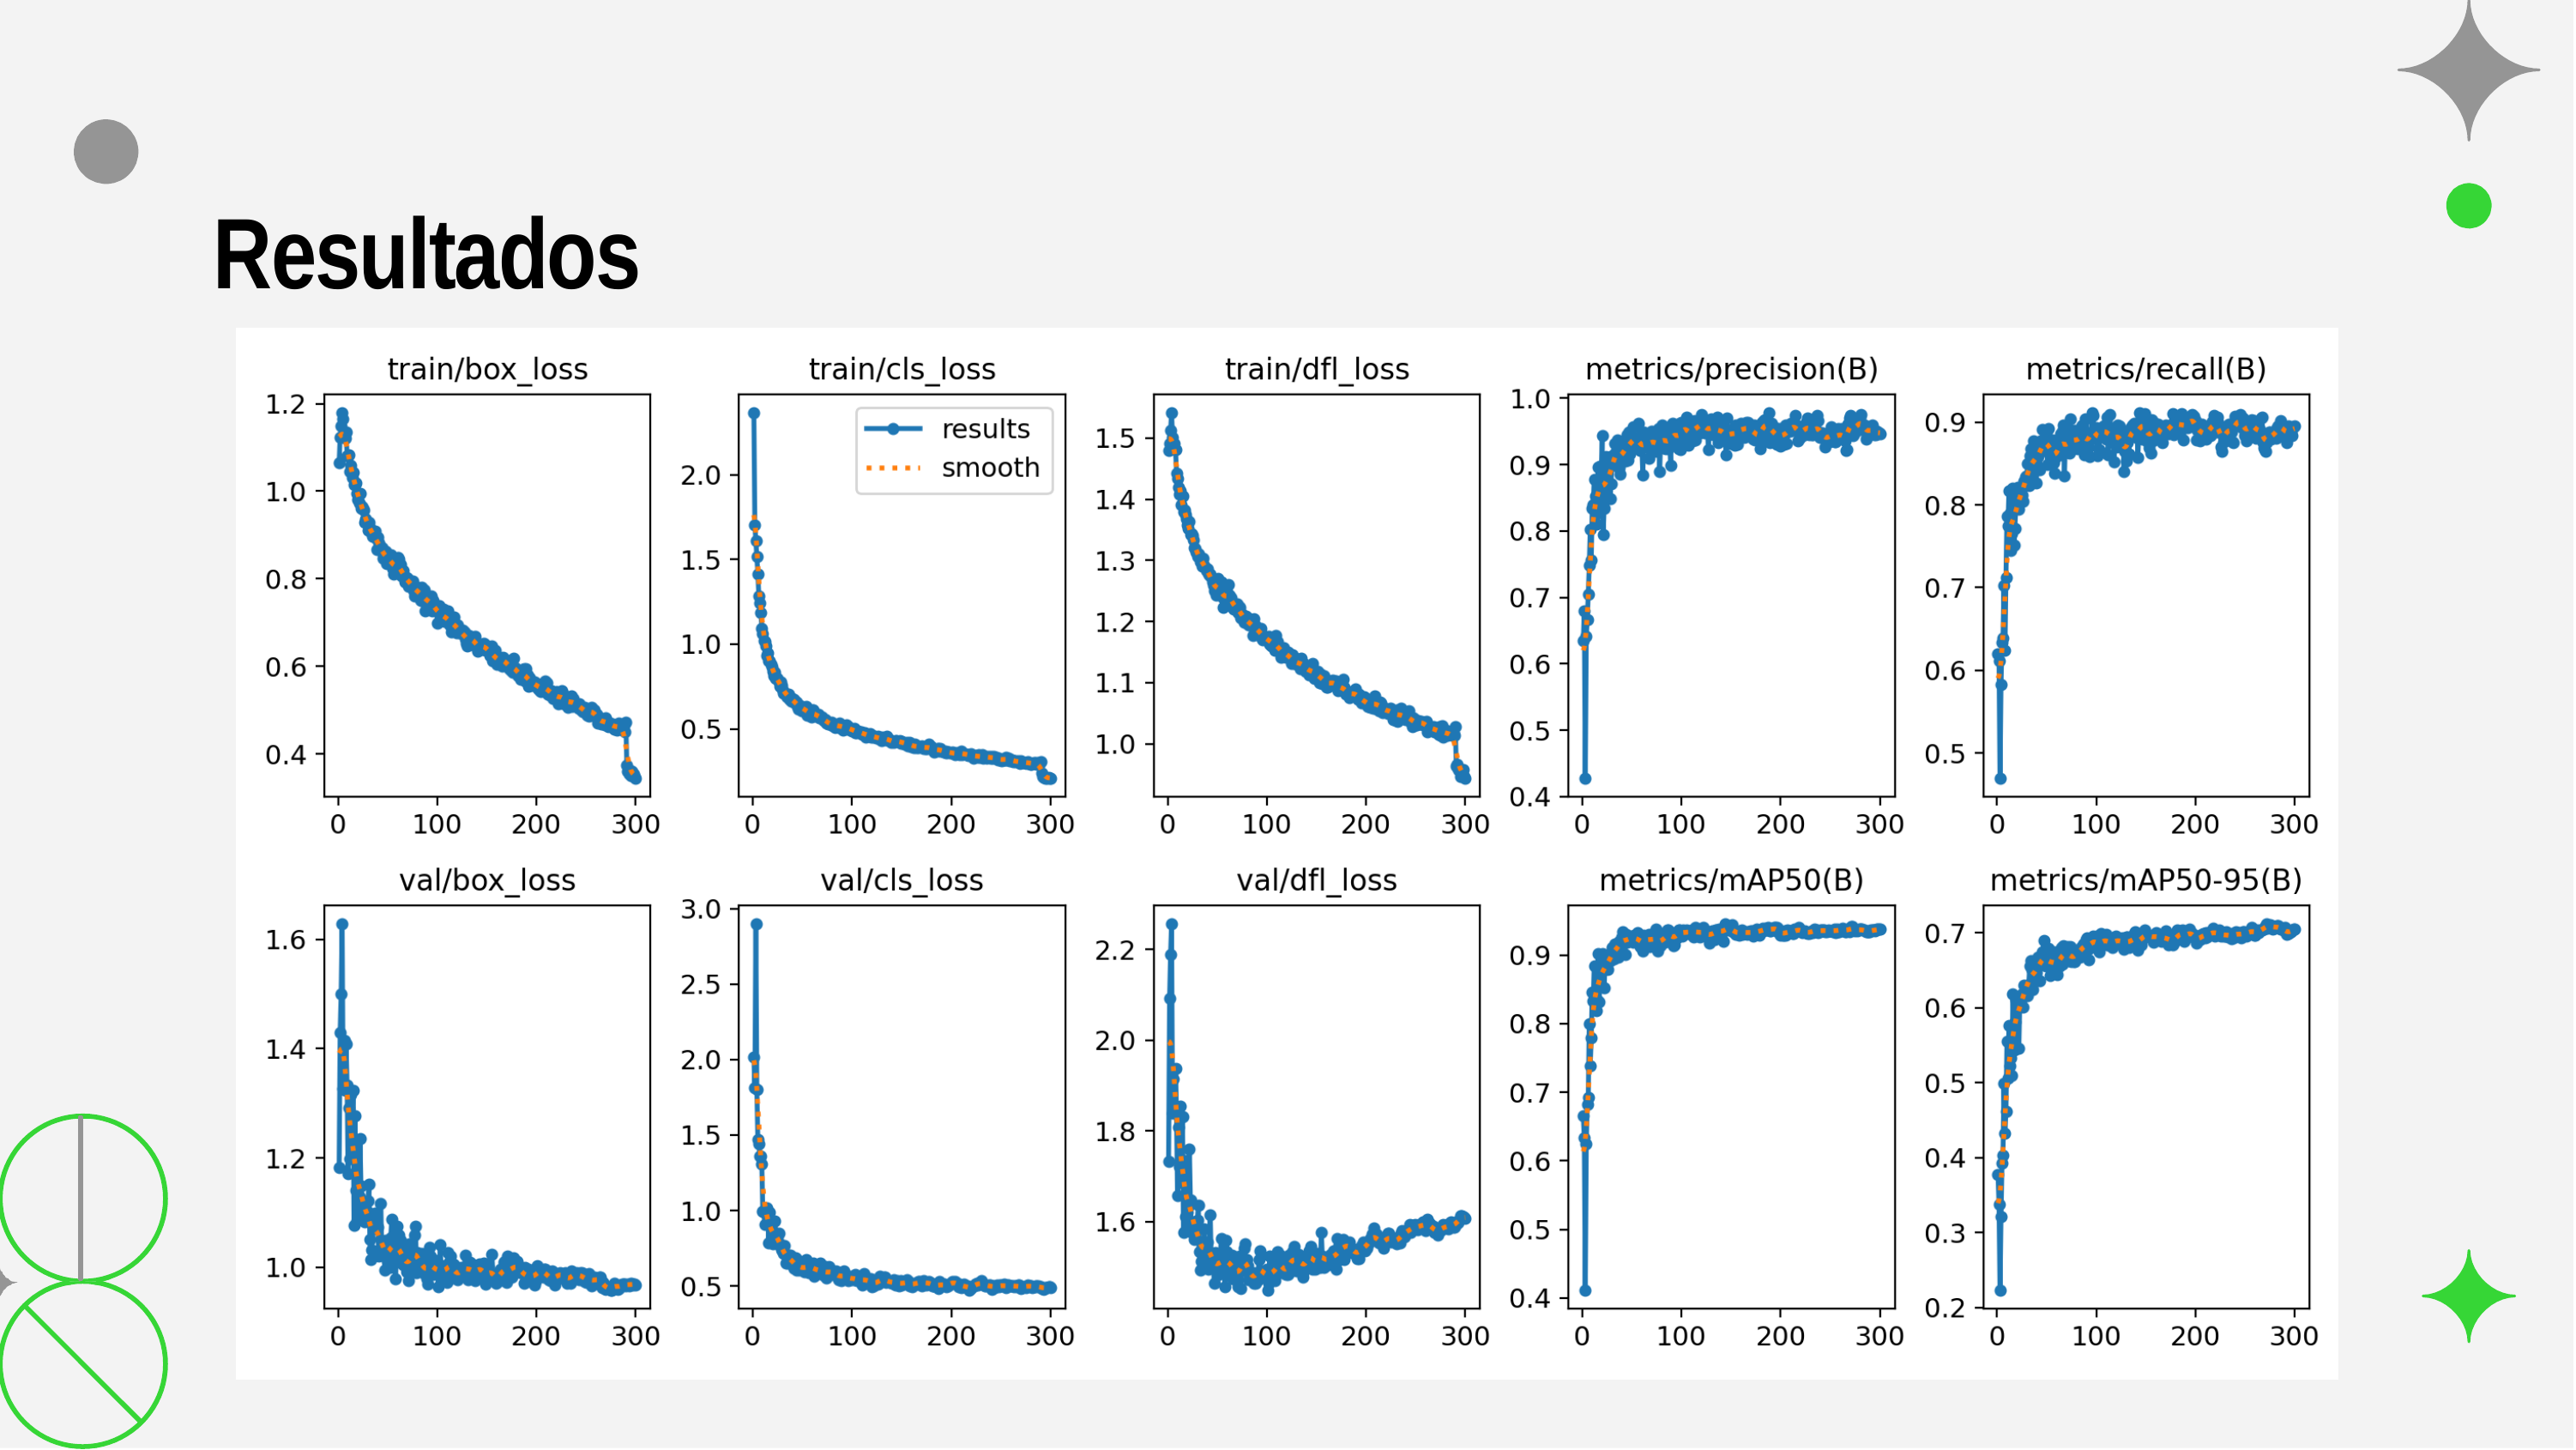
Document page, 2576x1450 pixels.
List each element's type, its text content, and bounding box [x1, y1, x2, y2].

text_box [73, 118, 139, 184]
picture [236, 327, 2338, 1380]
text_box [2446, 183, 2492, 229]
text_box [2421, 1248, 2517, 1344]
text_box Resultados [166, 186, 1187, 310]
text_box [2397, 0, 2542, 142]
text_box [0, 1113, 169, 1450]
